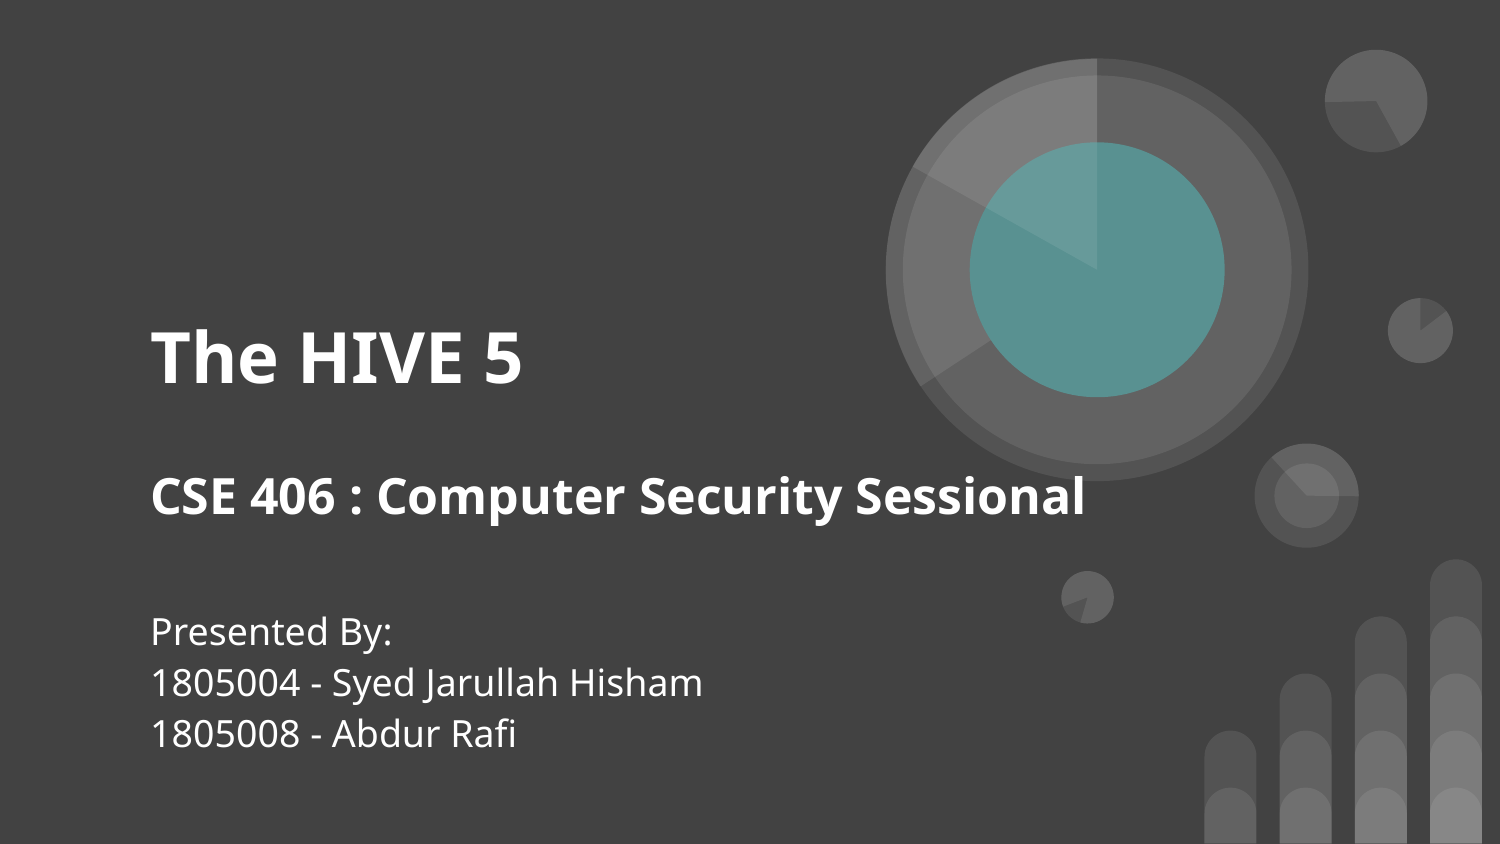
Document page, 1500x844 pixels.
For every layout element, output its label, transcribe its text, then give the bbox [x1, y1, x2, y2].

title The HIVE 5 CSE 406 : Computer Security Sessional [135, 264, 1195, 572]
subtitle Presented By: 1805004 - Syed Jarullah Hisham 1805008 - Abdur Rafi [135, 589, 986, 813]
